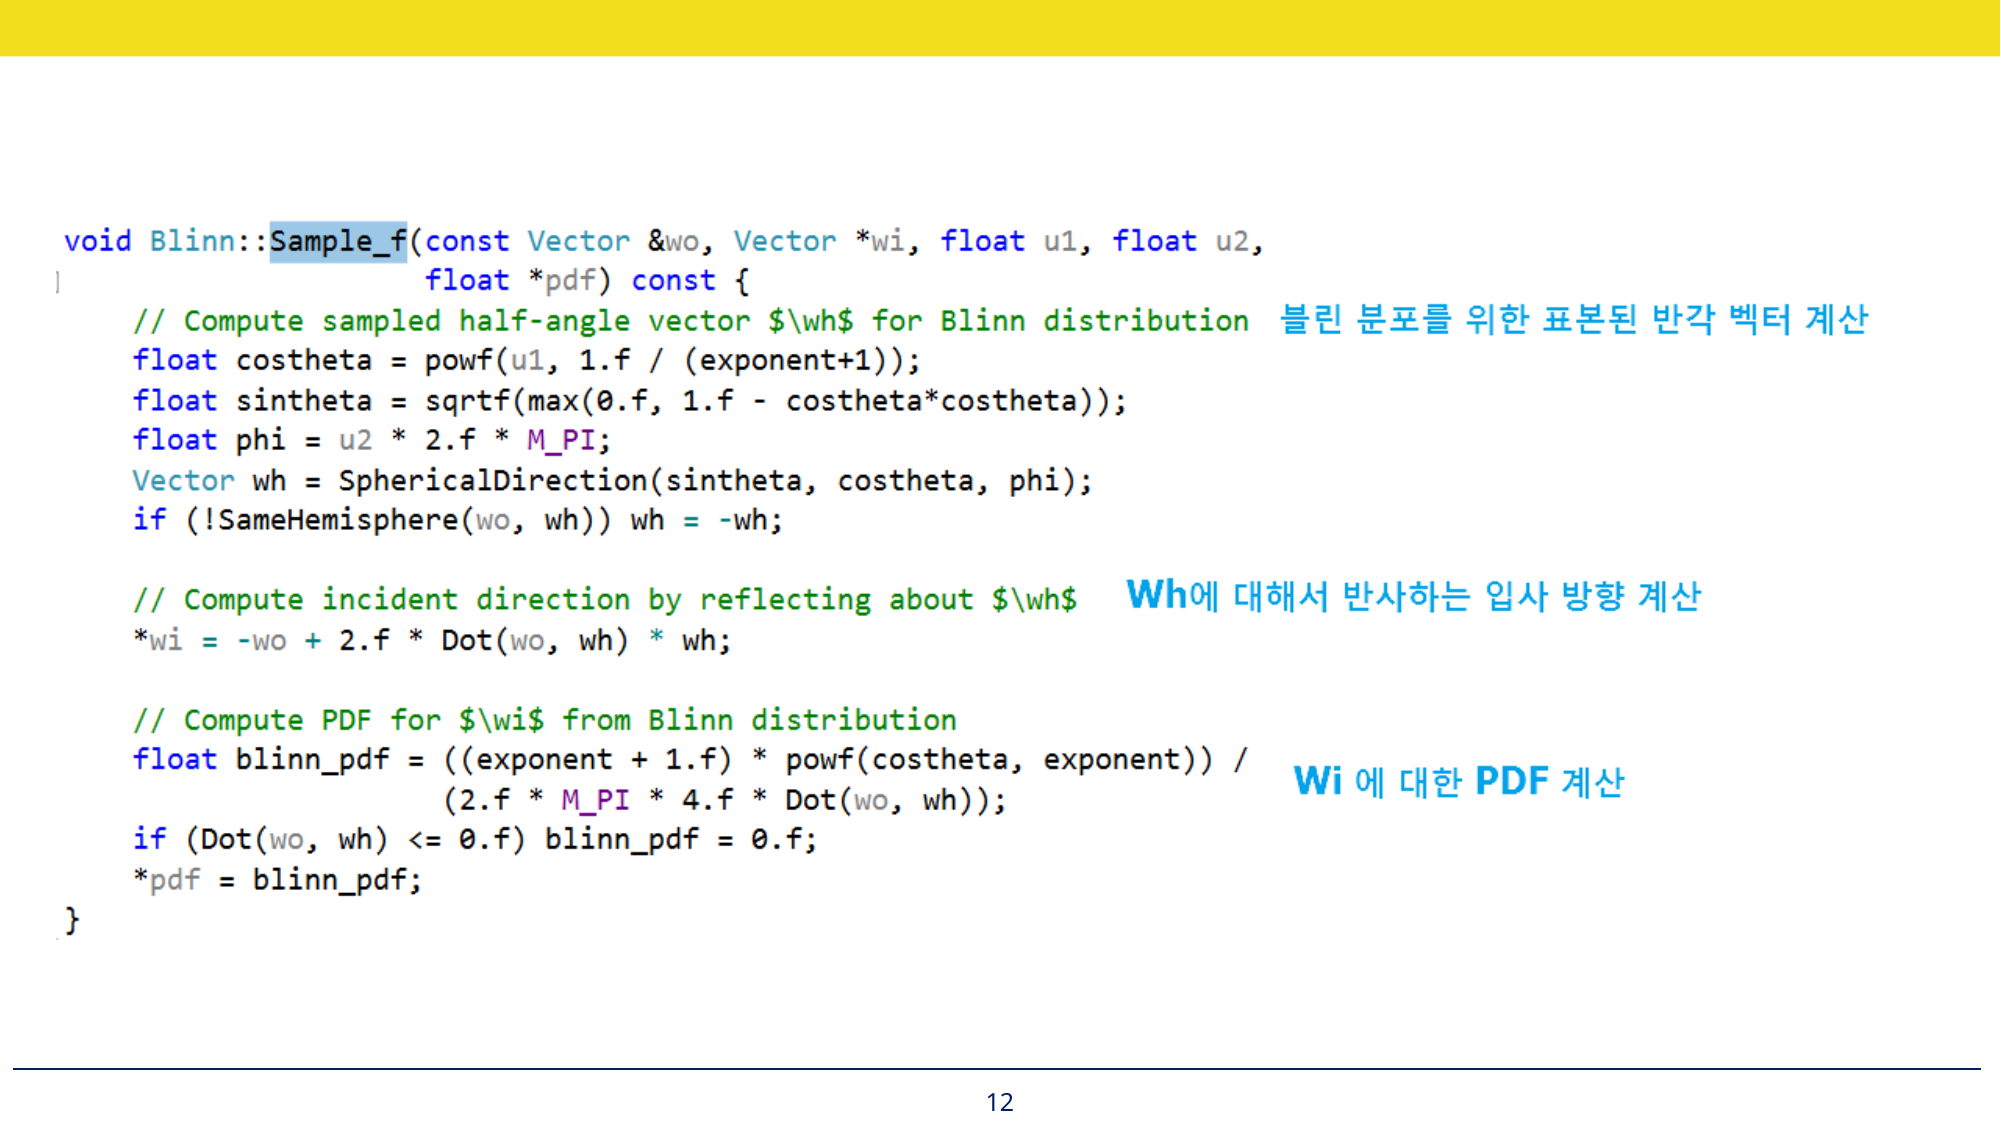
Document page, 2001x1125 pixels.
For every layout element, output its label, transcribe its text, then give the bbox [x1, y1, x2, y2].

picture [55, 212, 2000, 940]
slide_number 12 [916, 1078, 1084, 1125]
